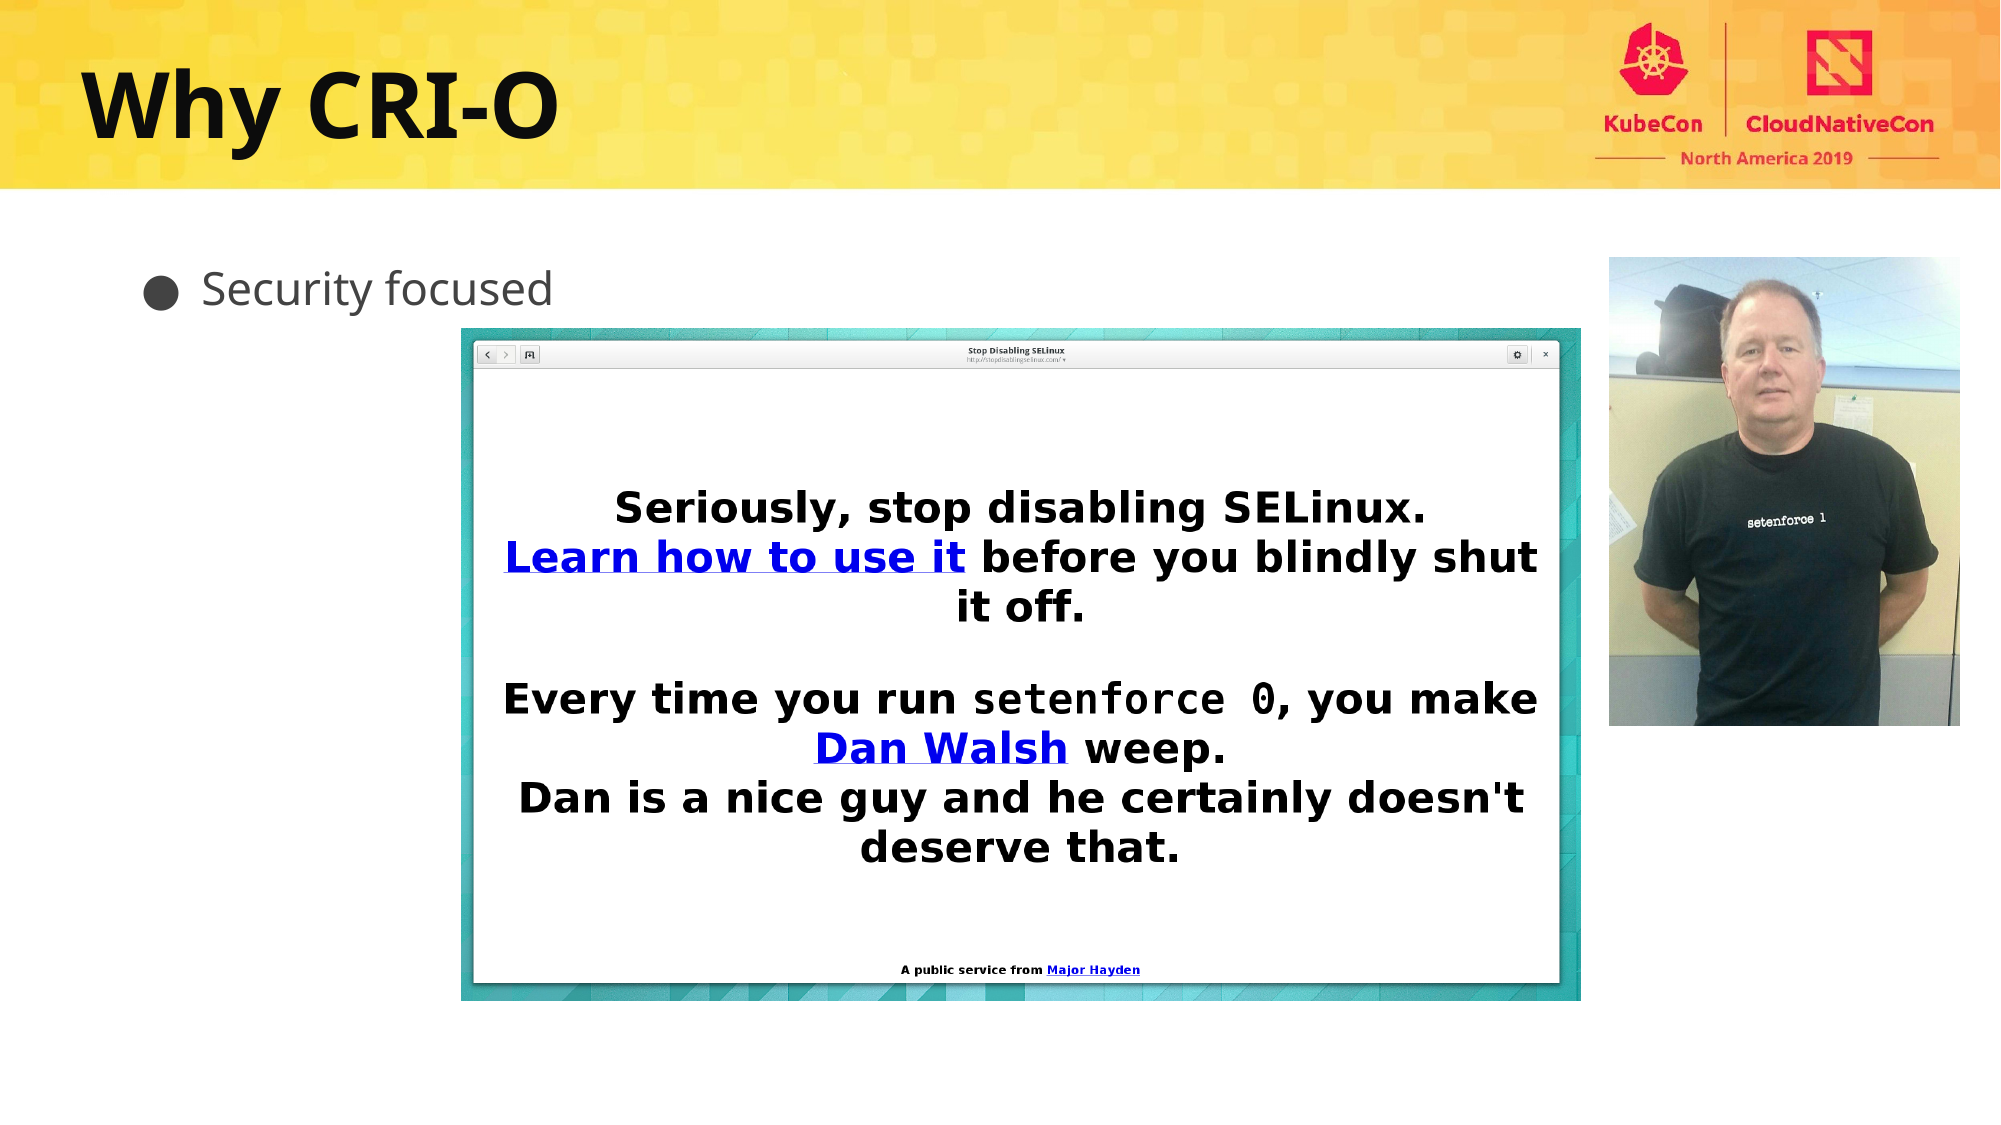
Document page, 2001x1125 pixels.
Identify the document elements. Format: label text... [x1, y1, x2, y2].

text_box [85, 195, 1811, 414]
picture [0, 0, 2001, 1125]
text_box Security focused [111, 217, 1931, 576]
text_box Why CRI-O [66, 0, 1792, 218]
